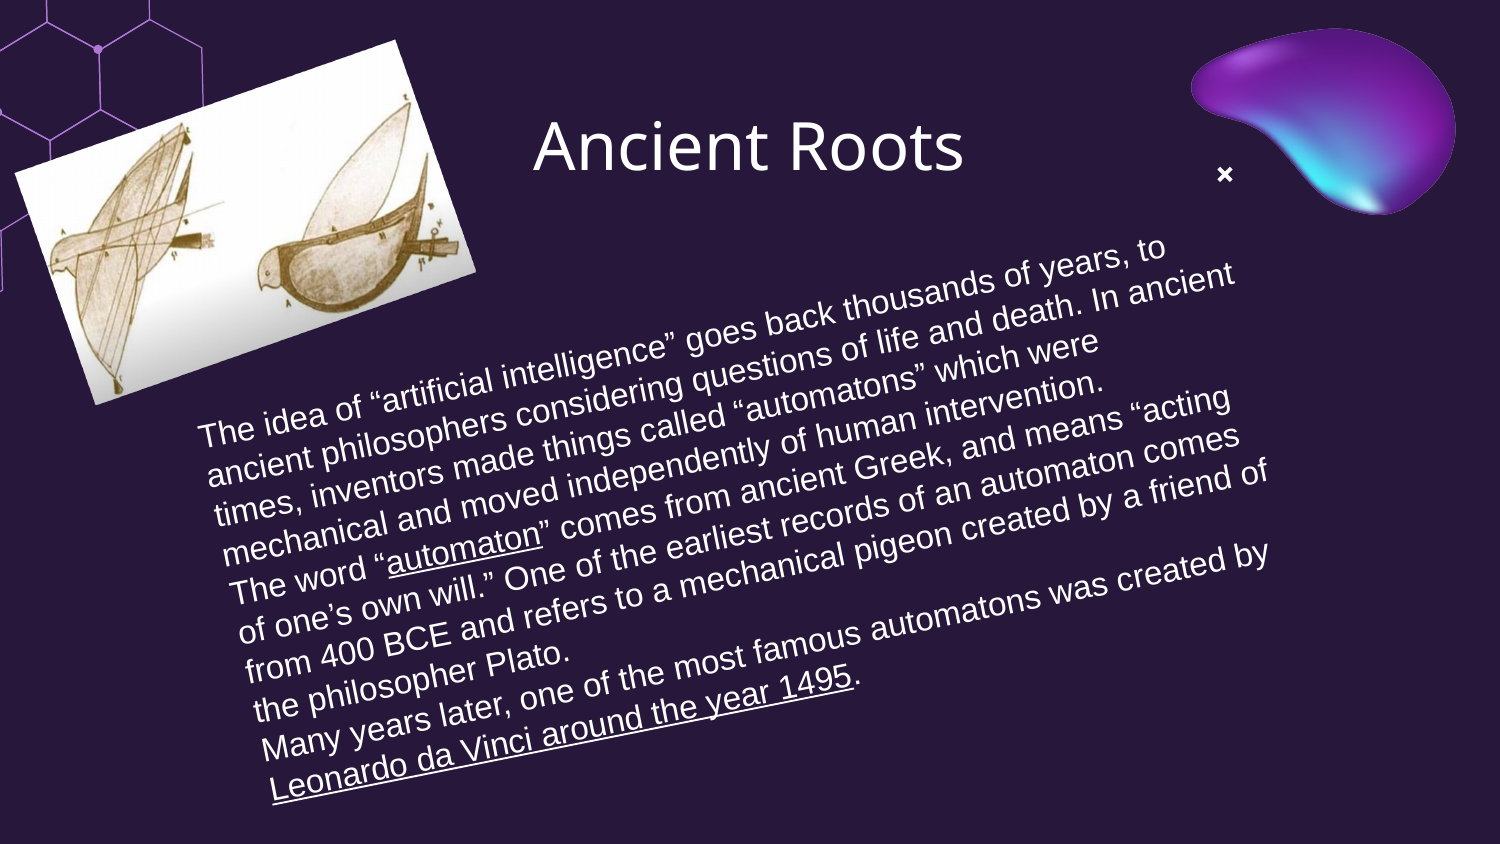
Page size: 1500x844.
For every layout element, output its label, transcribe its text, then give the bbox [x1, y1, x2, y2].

title Ancient Roots [118, 88, 254, 97]
picture [1185, 0, 1486, 243]
title Ancient Roots [413, 88, 1185, 183]
picture [15, 40, 476, 405]
text_box The idea of “artificial intelligence” goes back thousands of years, to ancient philosophers considering questions of life and death. In ancient times, inventors made things called “automatons” which were mechanical and moved independently of human intervention. The word “automaton” comes from ancient Greek, and means “acting of one’s own will.” One of the earliest records of an automaton comes from 400 BCE and refers to a mechanical pigeon created by a friend of the philosopher Plato. Many years later, one of the most famous automatons was created by Leonardo da Vinci around the year 1495. [178, 202, 1321, 819]
